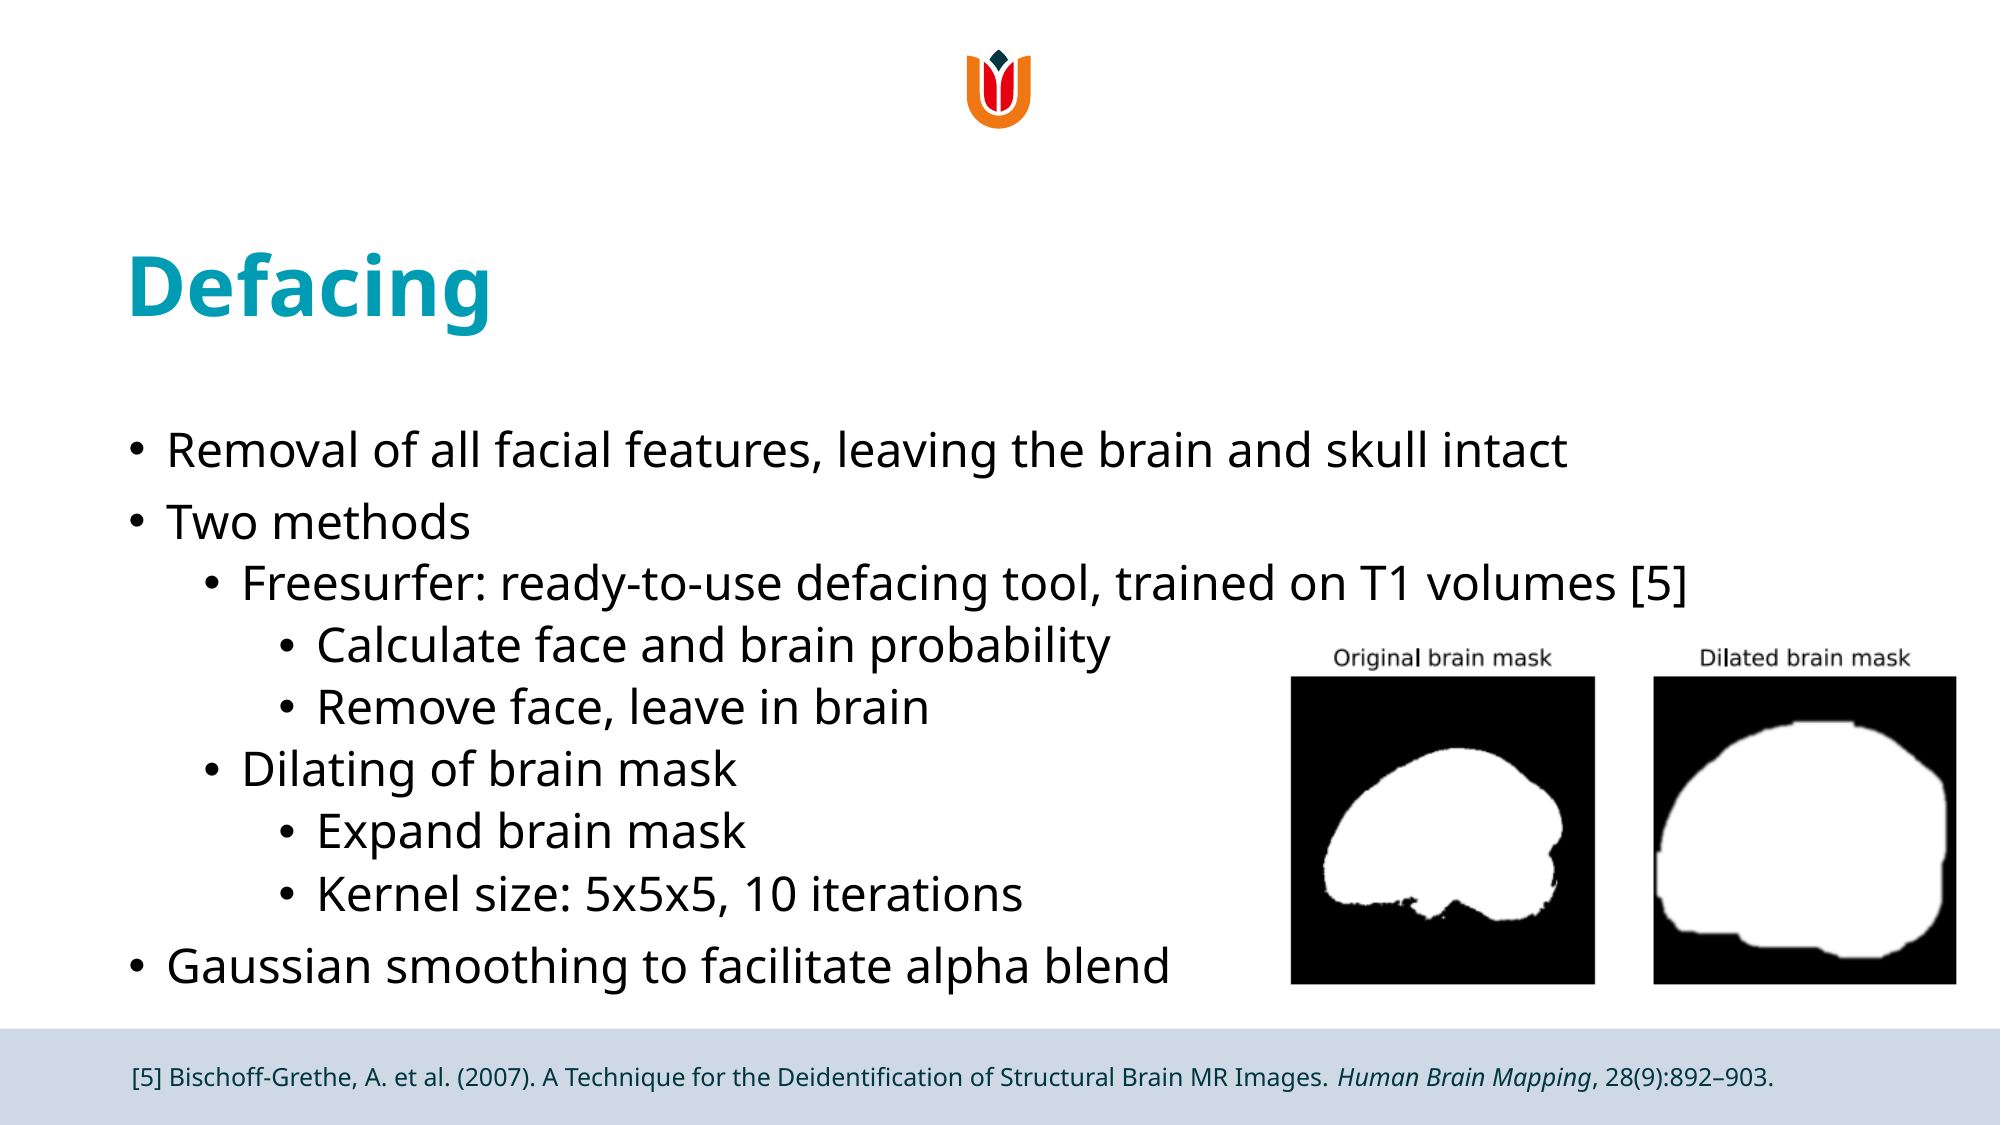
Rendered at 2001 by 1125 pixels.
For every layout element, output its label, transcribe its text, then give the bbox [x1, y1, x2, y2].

picture [1273, 633, 1974, 997]
list Removal of all facial features, leaving the brain and skull intact Two methods Freesurfer: ready-to-use defacing tool, trained on T1 volumes [5] Calculate face and brain probability Remove face, leave in brain Dilating of brain mask Expand brain mask Kernel size: 5x5x5, 10 iterations Gaussian smoothing to facilitate alpha blend [113, 397, 1877, 1014]
title Defacing [110, 180, 1877, 398]
footer [5] Bischoff-Grethe, A. et al. (2007). A Technique for the Deidentification of Structural Brain MR Images. Human Brain Mapping, 28(9):892–903. [116, 1046, 1974, 1107]
